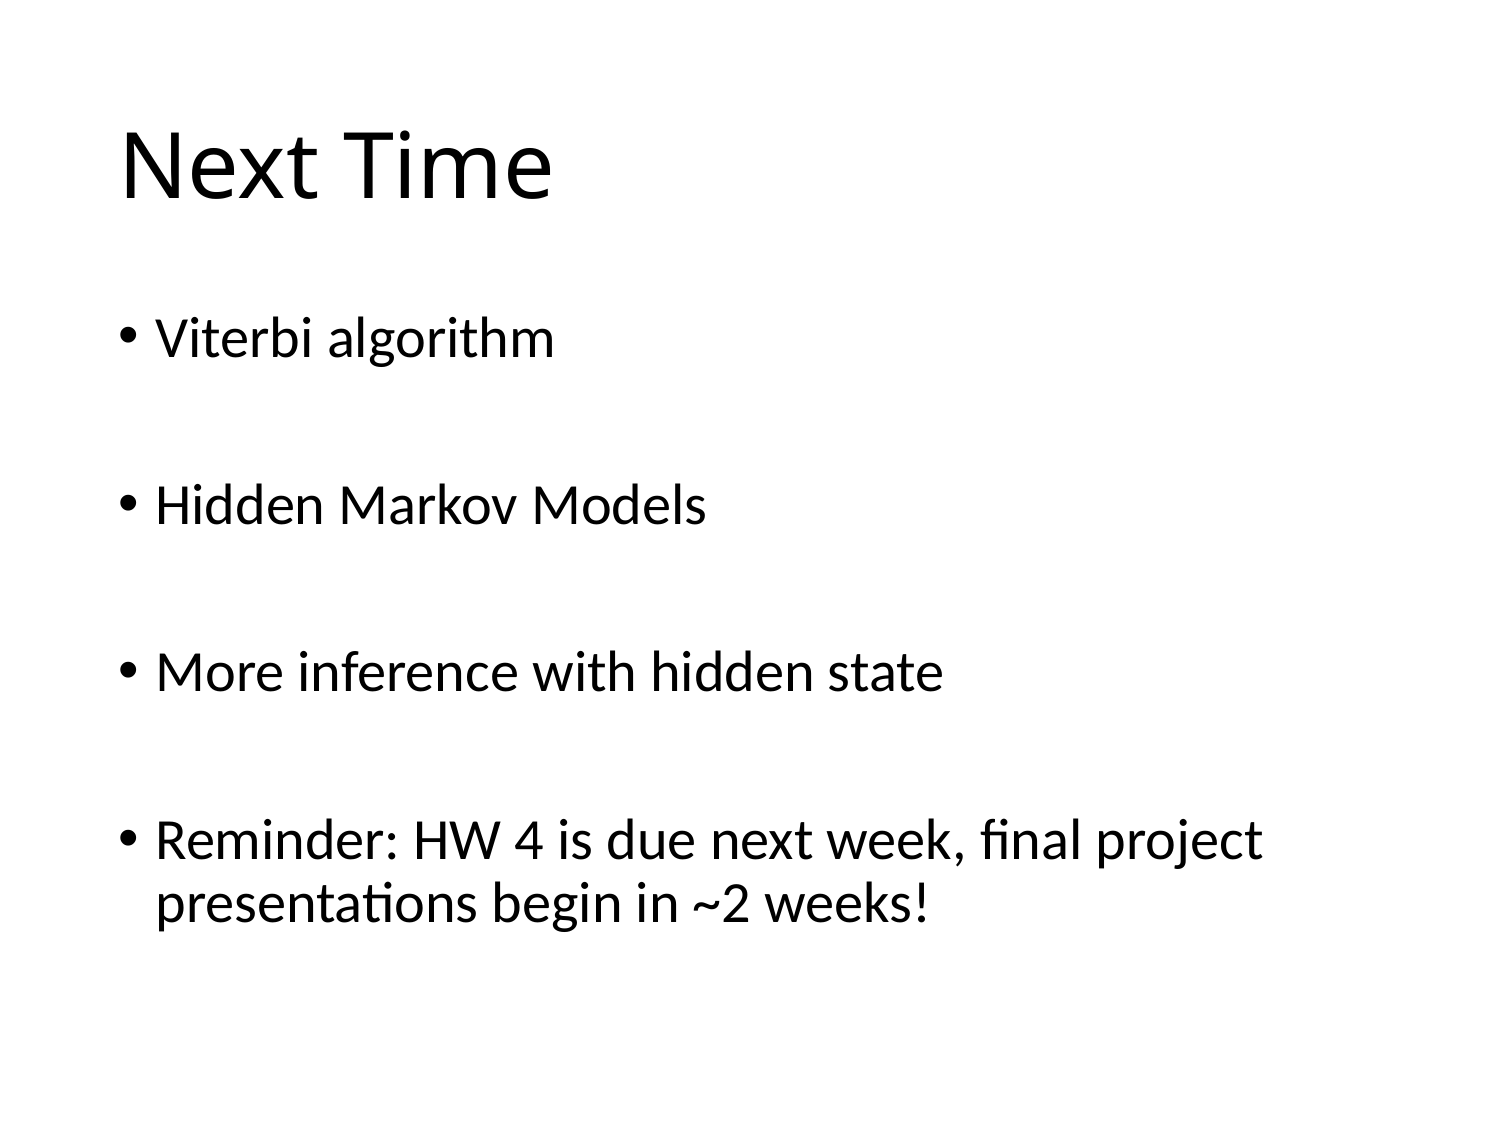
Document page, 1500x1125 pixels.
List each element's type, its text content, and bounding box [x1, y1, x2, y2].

title Next Time [103, 59, 1397, 278]
list Viterbi algorithm Hidden Markov Models More inference with hidden state Reminder: HW 4 is due next week, final project presentations begin in ~2 weeks! [103, 299, 1397, 1014]
